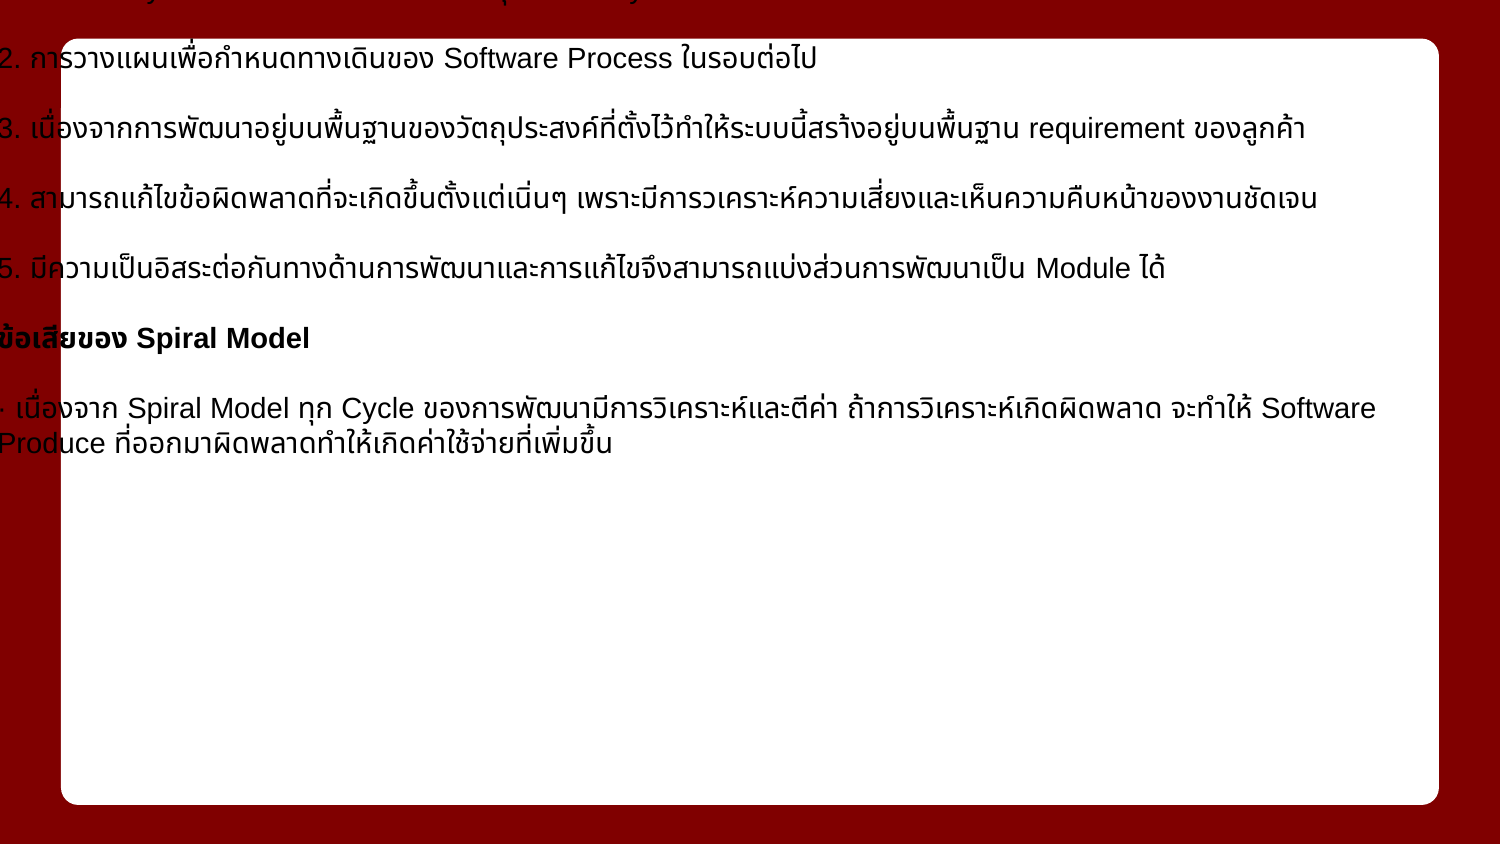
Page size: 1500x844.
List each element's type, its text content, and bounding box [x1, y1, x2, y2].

text_box Spiral Model เป็นโมเดลที่ถูกพัฒนาขึ้นจาก Waterfall Model ที่มีการทำงานเป็นขั้นตอนหากในขั้นตอนแรกวิเคราะห์ความต้องการไม่ดี ไม่ชัดเจน ความเสี่ยงที่ระบบจะถูกพัฒนาไม่ตรงตามความต้องการของลูกสูงและทำให้โครงการล้มเหลวครับ กระบวนการนี้จึงนำเอาข้อดีของ Prototype มาผสมผสานให้เกิดคามชัดเจนและมีการวิเคราะห์ความเสี่ยงในทุกชั้น ทำให้โอกาสที่ระบบจะล้มเหลวมีน้อยลงครับ จากรูปนะครับ Spiral model จะมีลักษณะแบบก้นหอยเป็นวงๆชั้นๆซ้อนกันอยู่แสดงให้เห็นถึงลักษณะการทำซ้ำ ในแต่ละช้นก็จะมีการวิเคราะห์ความเสี่ยงและการสร้างตัวต้นแบบ (Prototype) ทำให้ช่วยลดอัตราความเสี่ยงที่จะทำให้โครงการพัฒนาระบบล้มเหลว และ ทำให้เห็นความคืบหน้าของงานครับ ชั้นรัศมีที่เพิ่มขึ้นหมายถึงอะไร ?? หมายถึงค่าใช้จ่ายในการพัฒนาที่เพิ่มขึ้น ยิ่งวงชั้นมากขึ้นเท่าไรค่าใช้จ่ายที่ต้องใช้ในการพัฒนาระบบนั้นๆก็ยิ่งเพิ่มขึ้นครับ (ค่าใช้จ่ายบานปลายขึ้นเรื่อยๆ ) สรุปข้อดีของ Spiral Model ได้ดังนี้ 1. ในแต่ละ Cycle มีขั้นตอนประมวลผลที่สิ้นสุดภายใน Cycle เดียว 2. การวางแผนเพื่อกำหนดทางเดินของ Software Process ในรอบต่อไป 3. เนื่องจากการพัฒนาอยู่บนพื้นฐานของวัตถุประสงค์ที่ตั้งไว้ทำให้ระบบนี้สรา้งอยู่บนพื้นฐาน requirement ของลูกค้า 4. สามารถแก้ไขข้อผิดพลาดที่จะเกิดขึ้นตั้งแต่เนิ่นๆ เพราะมีการวเคราะห์ความเสี่ยงและเห็นความคืบหน้าของงานชัดเจน 5. มีความเป็นอิสระต่อกันทางด้านการพัฒนาและการแก้ไขจึงสามารถแบ่งส่วนการพัฒนาเป็น Module ได้ ข้อเสียของ Spiral Model · เนื่องจาก Spiral Model ทุก Cycle ของการพัฒนามีการวิเคราะห์และตีค่า ถ้าการวิเคราะห์เกิดผิดพลาด จะทำให้ Software Produce ที่ออกมาผิดพลาดทำให้เกิดค่าใช้จ่ายที่เพิ่มขึ้น [0, 0, 1412, 502]
